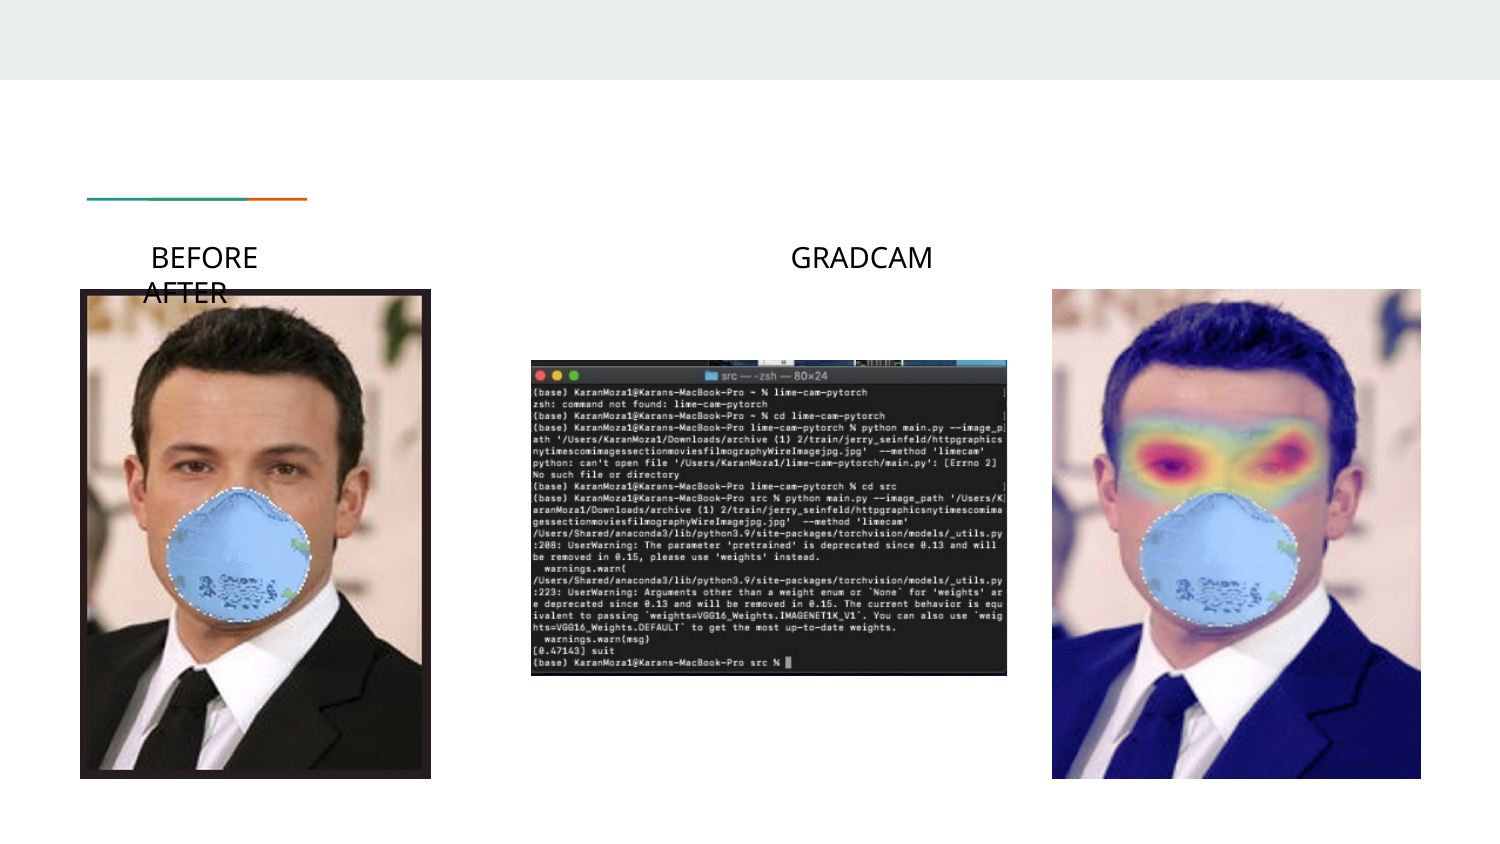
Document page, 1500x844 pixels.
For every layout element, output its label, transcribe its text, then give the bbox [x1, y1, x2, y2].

picture [80, 289, 431, 779]
picture [1051, 289, 1421, 779]
text_box BEFORE GRADCAM AFTER [60, 224, 1456, 325]
picture [530, 360, 1008, 677]
